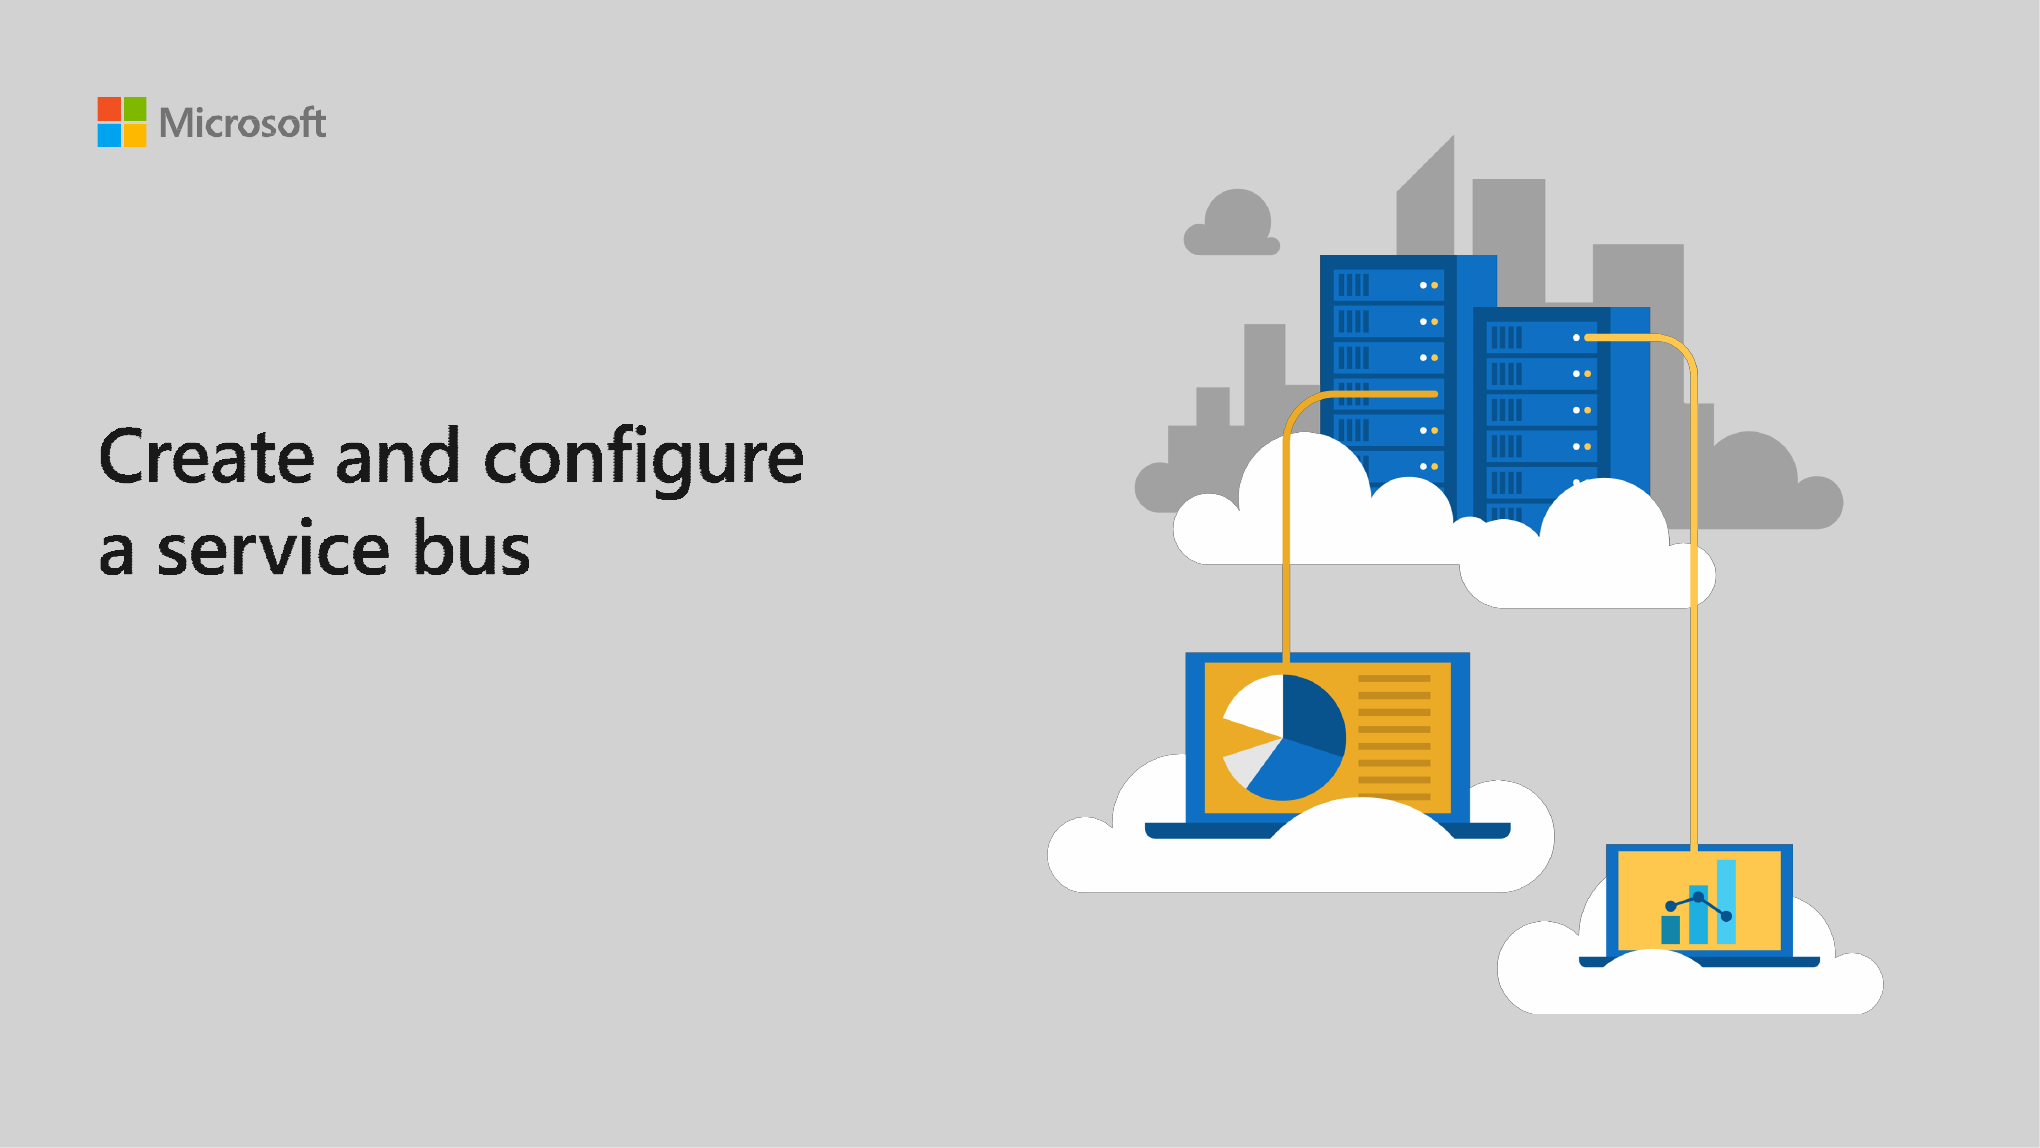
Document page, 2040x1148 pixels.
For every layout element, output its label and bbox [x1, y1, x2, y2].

text_box [100, 424, 803, 501]
text_box [97, 97, 147, 147]
text_box [100, 517, 529, 575]
text_box [197, 115, 203, 137]
text_box [160, 107, 193, 137]
text_box [205, 115, 223, 138]
text_box [0, 0, 2040, 1148]
text_box [1045, 133, 1887, 1014]
text_box [262, 115, 276, 138]
text_box [300, 105, 326, 138]
text_box [238, 115, 260, 138]
text_box [278, 115, 300, 138]
text_box [196, 107, 203, 113]
text_box [225, 115, 238, 137]
